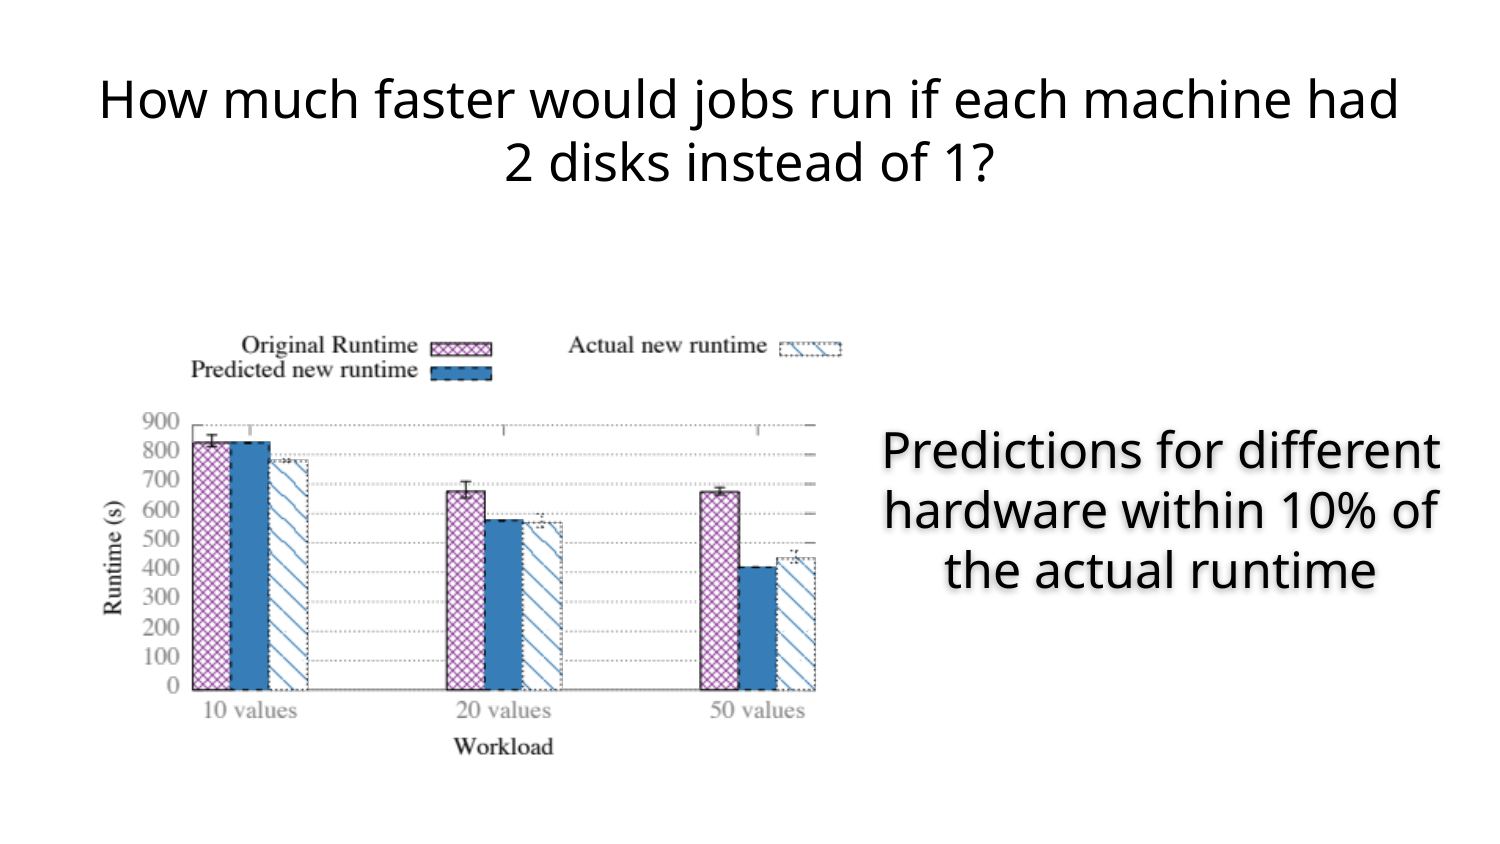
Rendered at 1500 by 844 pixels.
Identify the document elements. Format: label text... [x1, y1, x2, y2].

title How much faster would jobs run if each machine had 2 disks instead of 1? [75, 58, 1425, 200]
text_box Predictions for different hardware within 10% of the actual runtime [866, 359, 1457, 658]
picture [97, 327, 849, 764]
